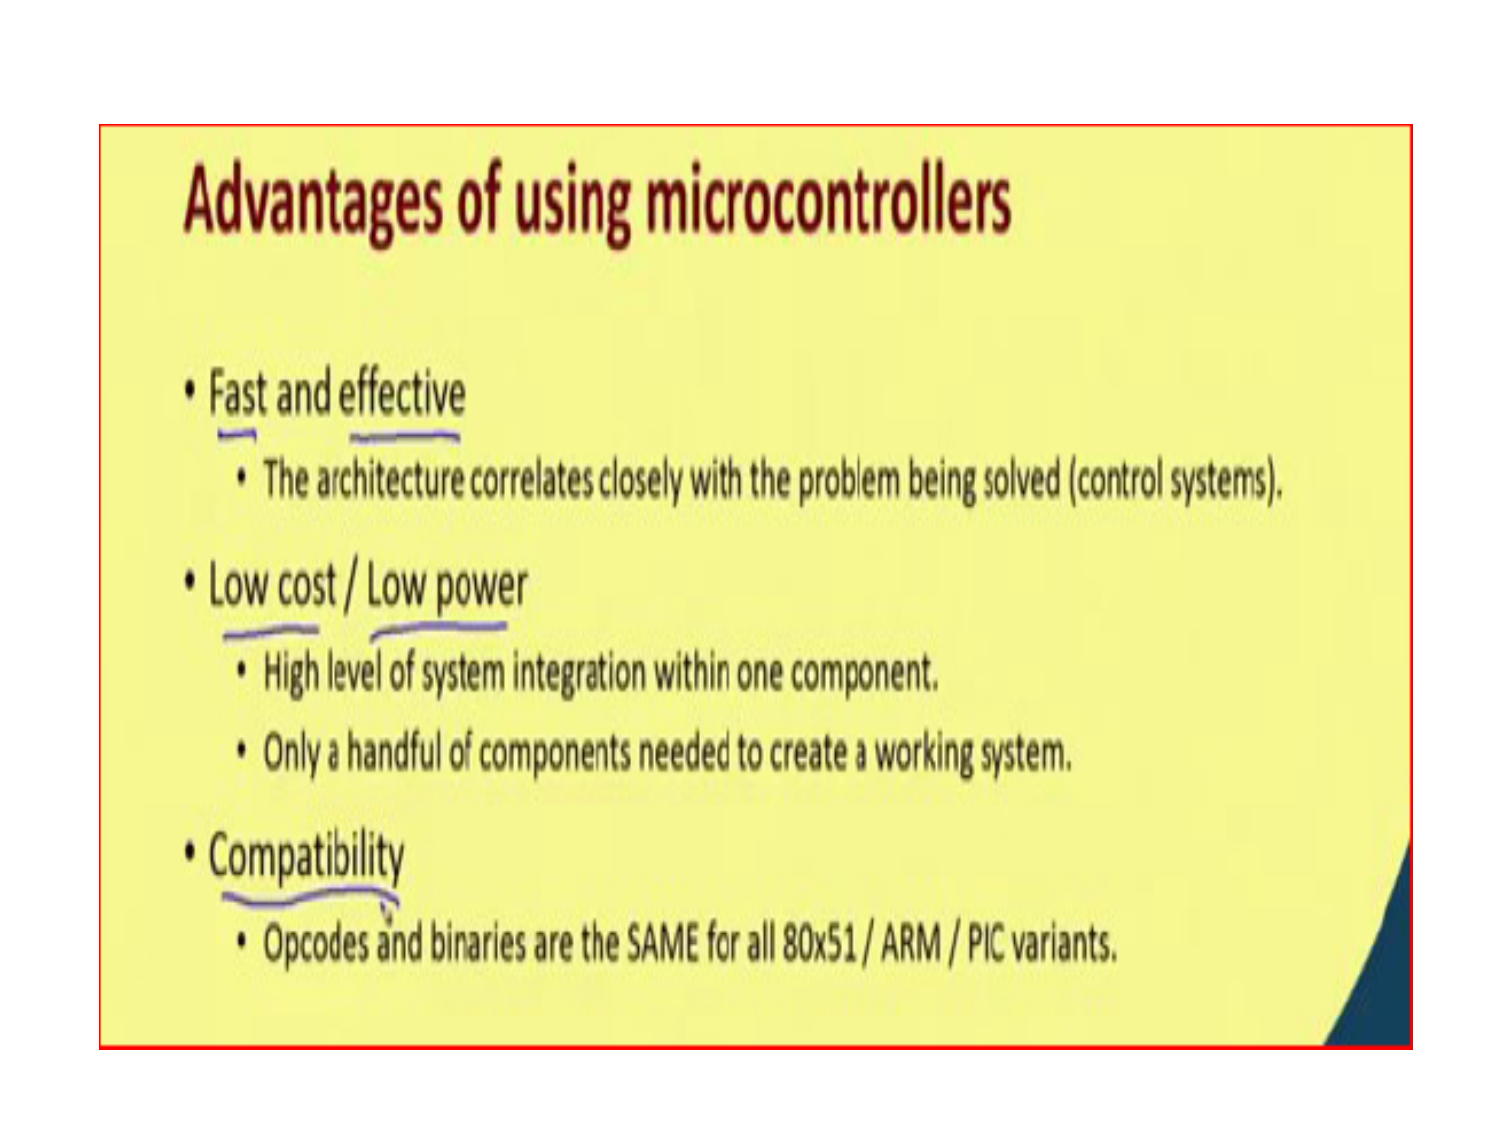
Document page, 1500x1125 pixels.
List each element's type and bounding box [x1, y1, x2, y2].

list [99, 124, 1413, 1051]
